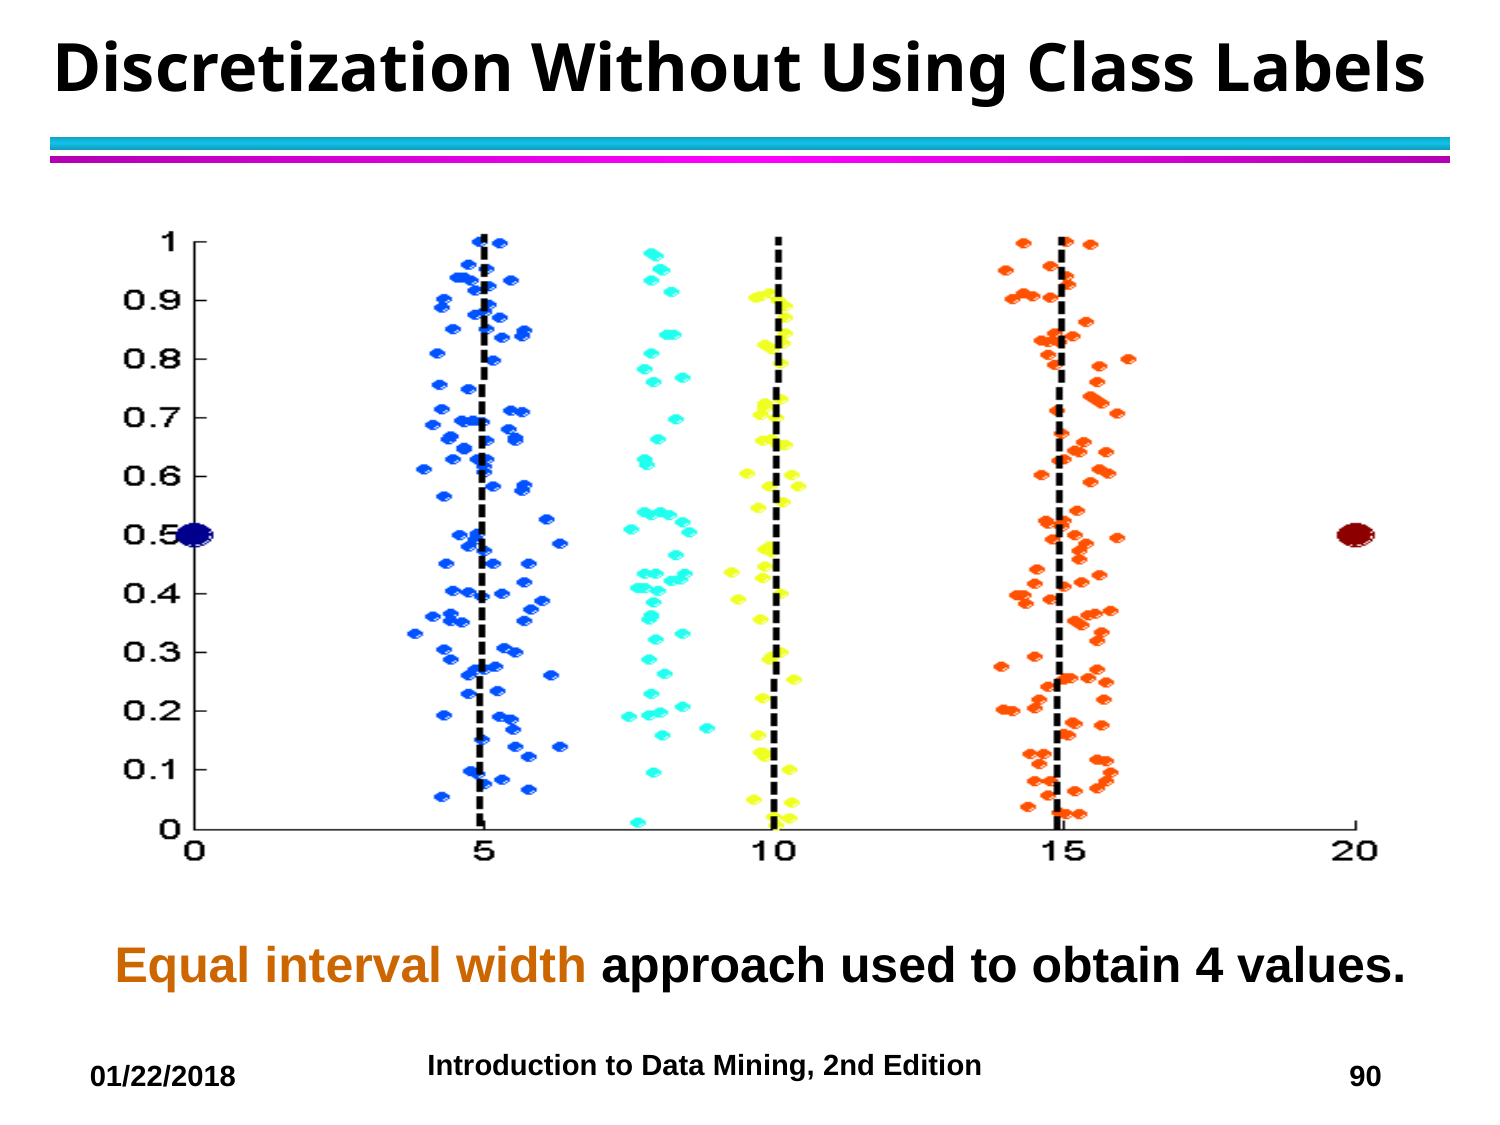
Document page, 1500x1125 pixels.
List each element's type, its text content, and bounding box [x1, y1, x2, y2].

title Discretization Without Using Class Labels [37, 0, 1475, 113]
text_box Equal interval width approach used to obtain 4 values. [99, 924, 1438, 1000]
picture [0, 187, 1499, 908]
